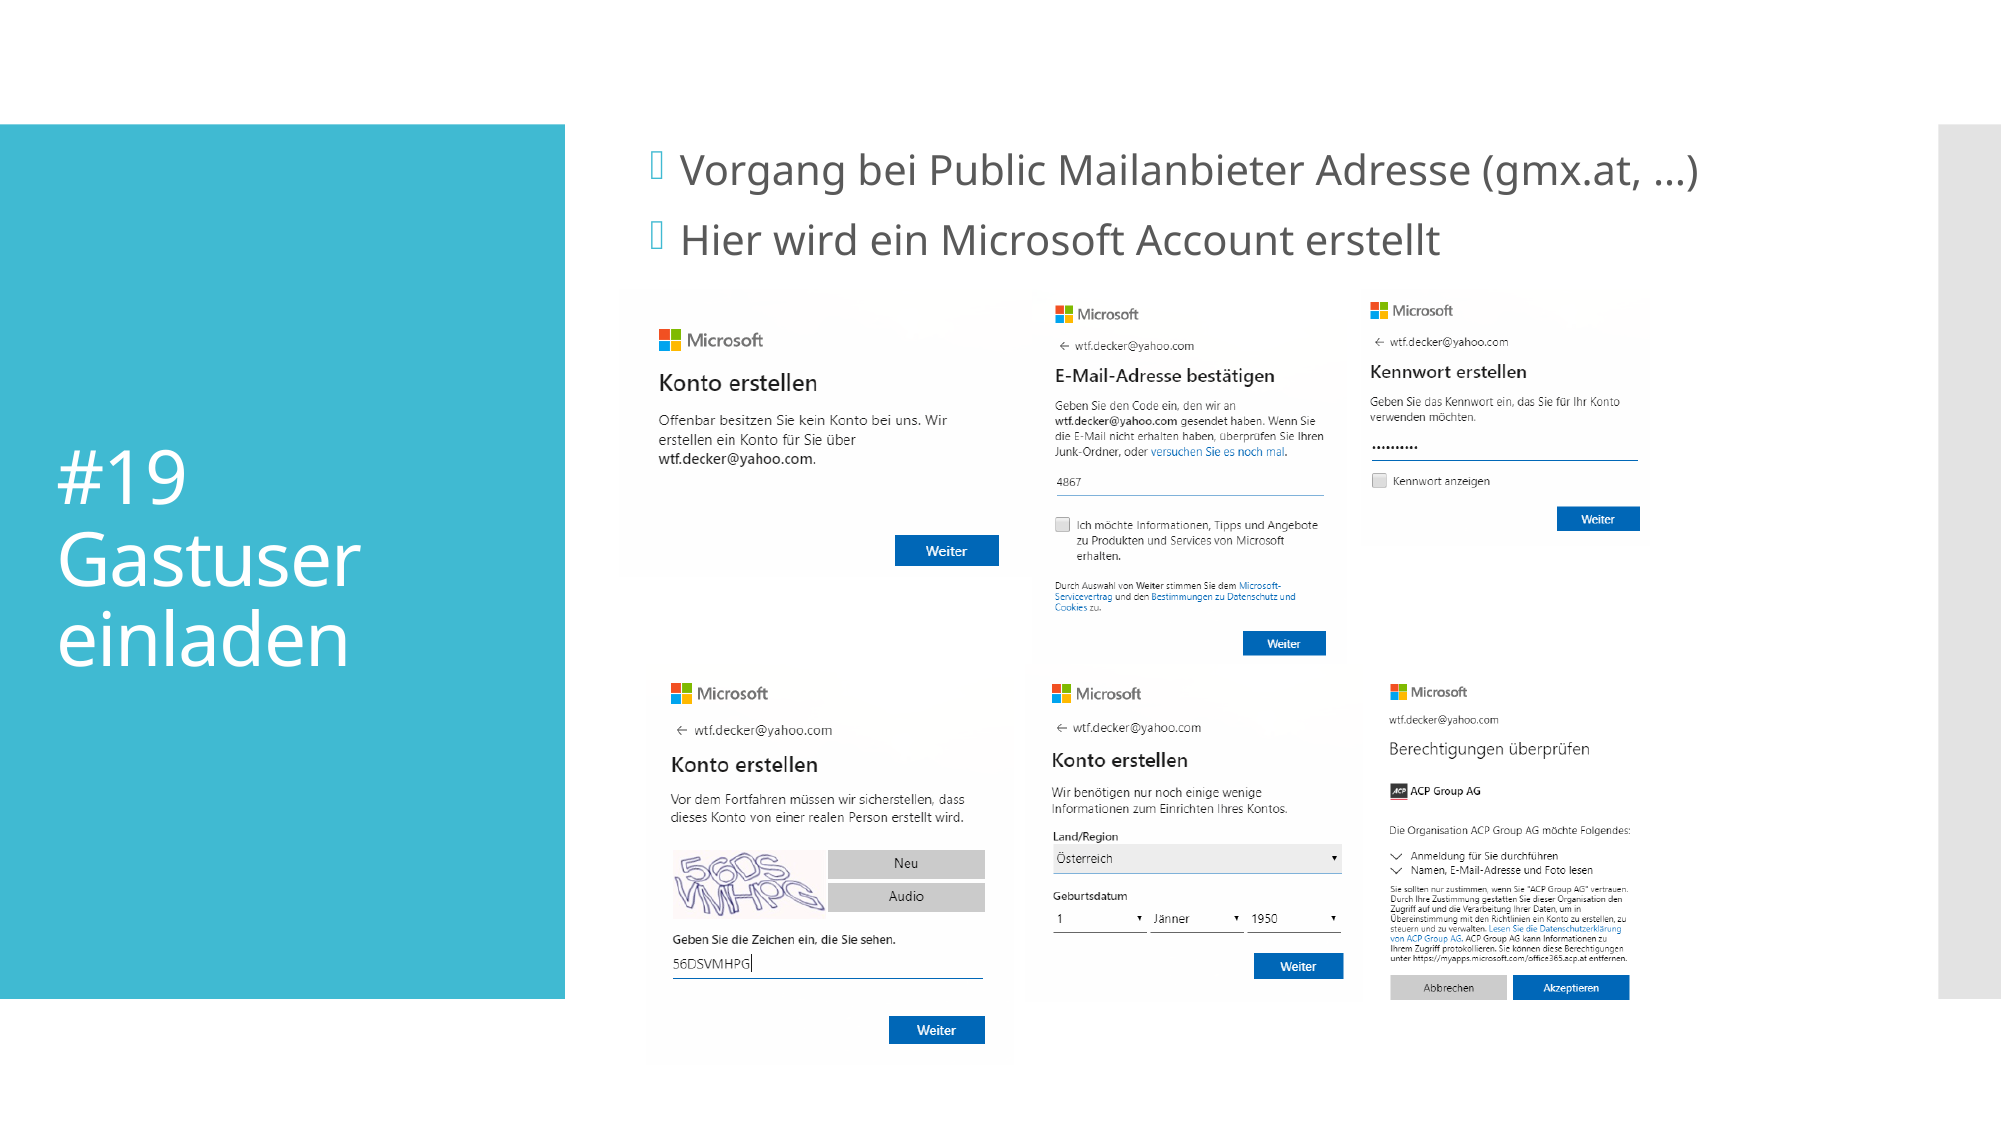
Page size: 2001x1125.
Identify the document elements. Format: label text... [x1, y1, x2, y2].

list Vorgang bei Public Mailanbieter Adresse (gmx.at, …) Hier wird ein Microsoft Account erstellt [634, 141, 1835, 982]
picture [619, 288, 1363, 1003]
picture [1374, 668, 1642, 1028]
picture [1360, 288, 1651, 546]
picture [646, 663, 1014, 1065]
title #19 Gastuser einladen [41, 184, 525, 940]
